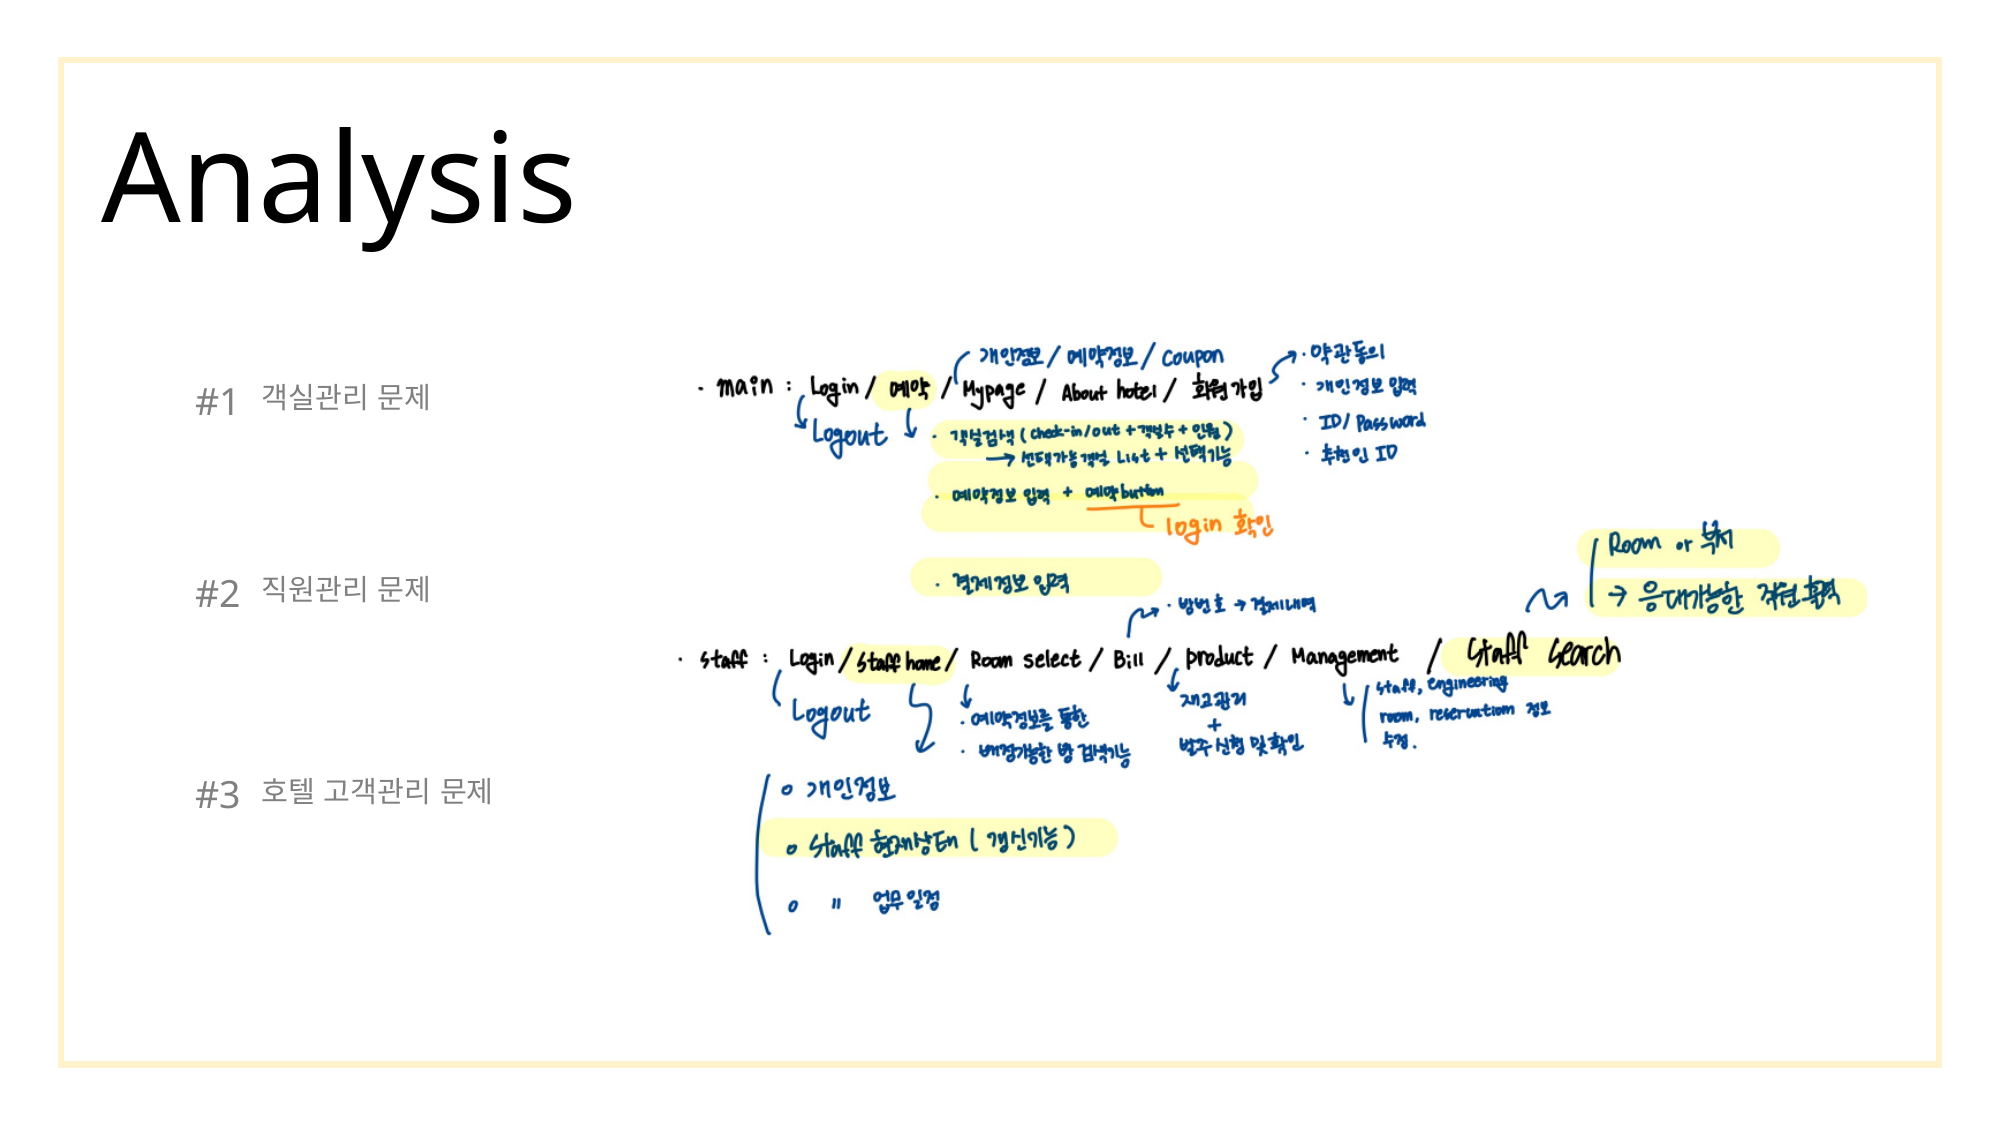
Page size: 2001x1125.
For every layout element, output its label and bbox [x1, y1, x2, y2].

text_box [60, 59, 1940, 1066]
picture [652, 281, 1867, 950]
